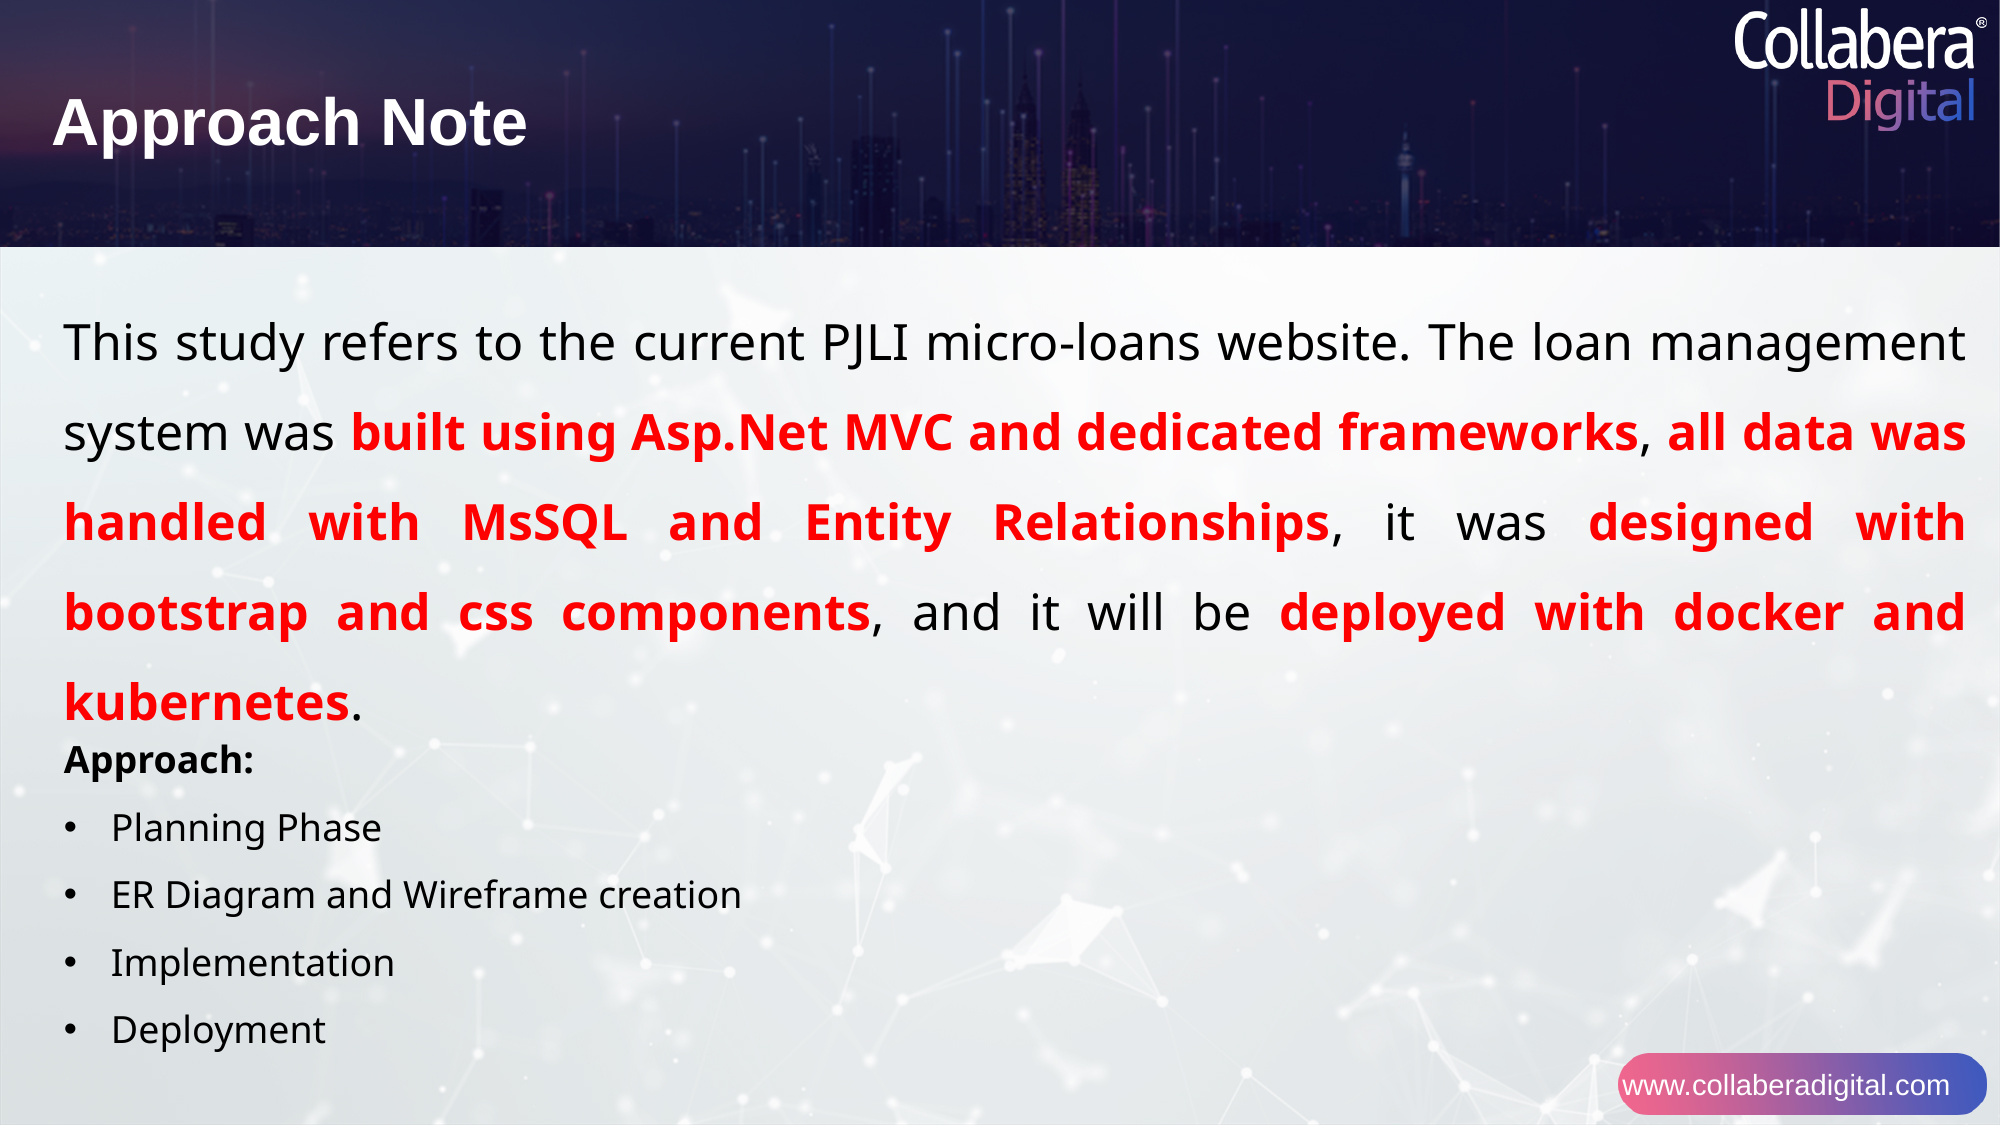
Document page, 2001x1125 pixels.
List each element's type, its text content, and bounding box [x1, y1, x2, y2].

text_box Approach Note [0, 71, 598, 166]
text_box This study refers to the current PJLI micro-loans website. The loan management system was built using Asp.Net MVC and dedicated frameworks, all data was handled with MsSQL and Entity Relationships, it was designed with bootstrap and css components, and it will be deployed with docker and kubernetes. [49, 273, 1983, 706]
picture [0, 0, 2000, 1125]
text_box Approach: Planning Phase ER Diagram and Wireframe creation Implementation Deployment [49, 706, 1983, 1059]
